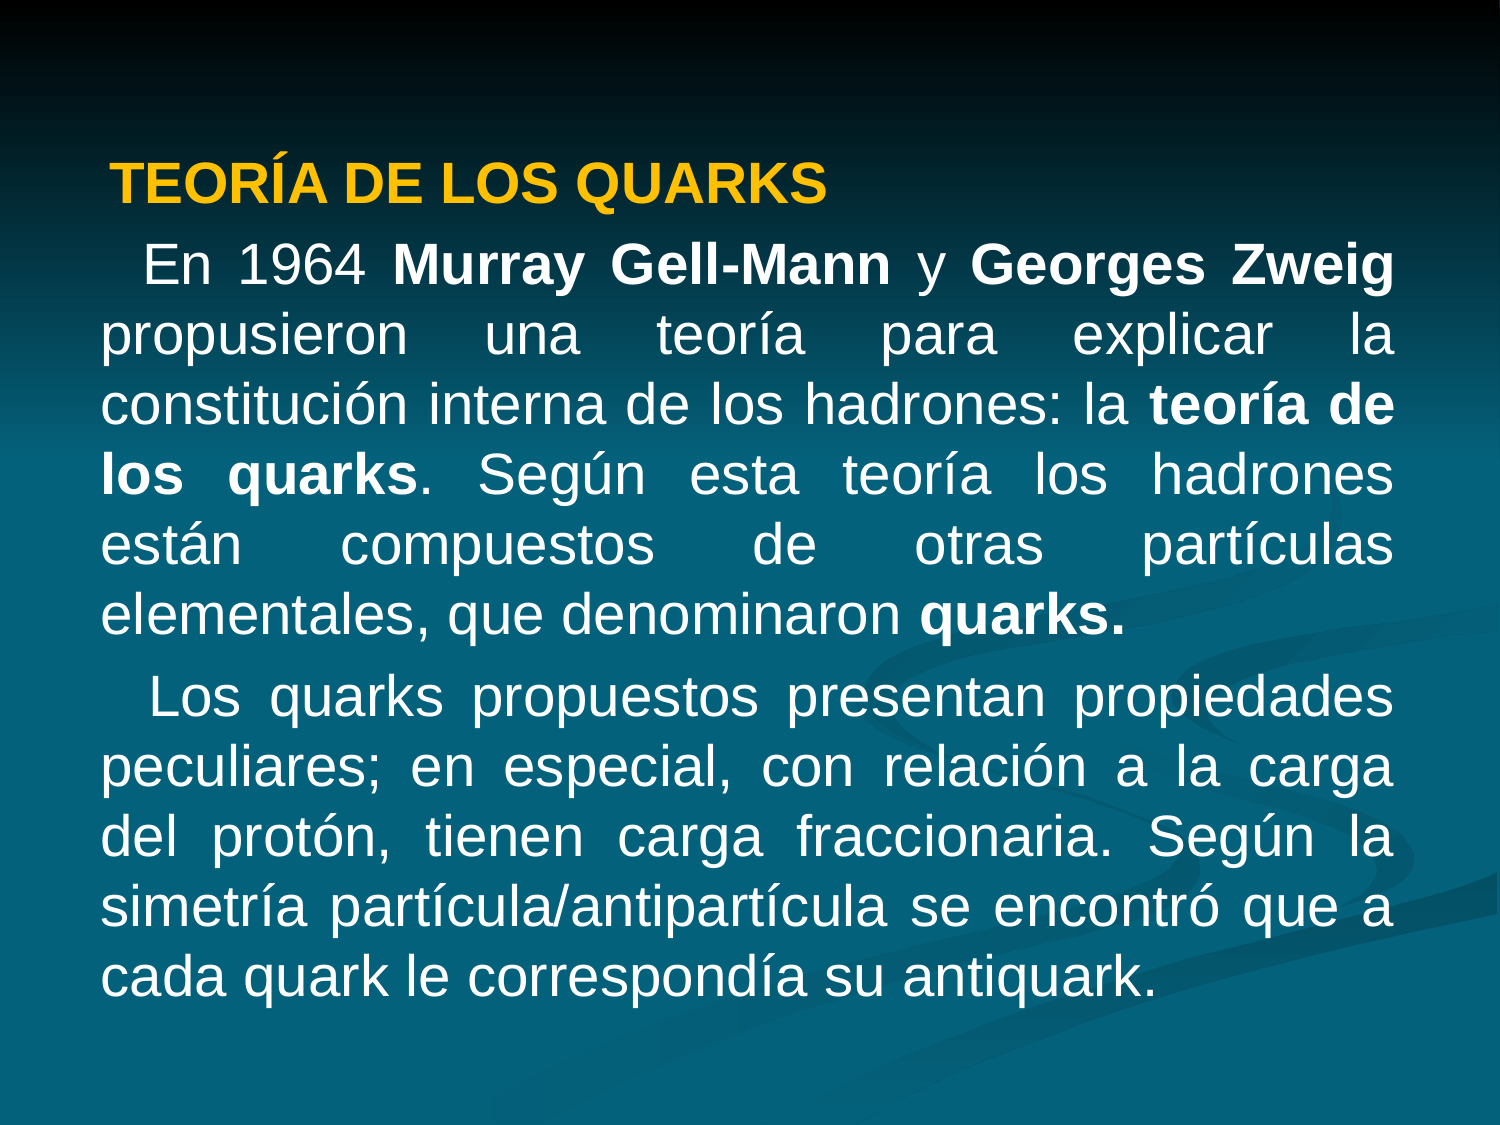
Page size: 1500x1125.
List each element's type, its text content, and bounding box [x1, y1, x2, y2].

list TEORÍA DE LOS QUARKS En 1964 Murray Gell-Mann y Georges Zweig propusieron una teoría para explicar la constitución interna de los hadrones: la teoría de los quarks. Según esta teoría los hadrones están compuestos de otras partículas elementales, que denominaron quarks. Los quarks propuestos presentan propiedades peculiares; en especial, con relación a la carga del protón, tienen carga fraccionaria. Según la simetría partícula/antipartícula se encontró que a cada quark le correspondía su antiquark. [29, 136, 1412, 1083]
